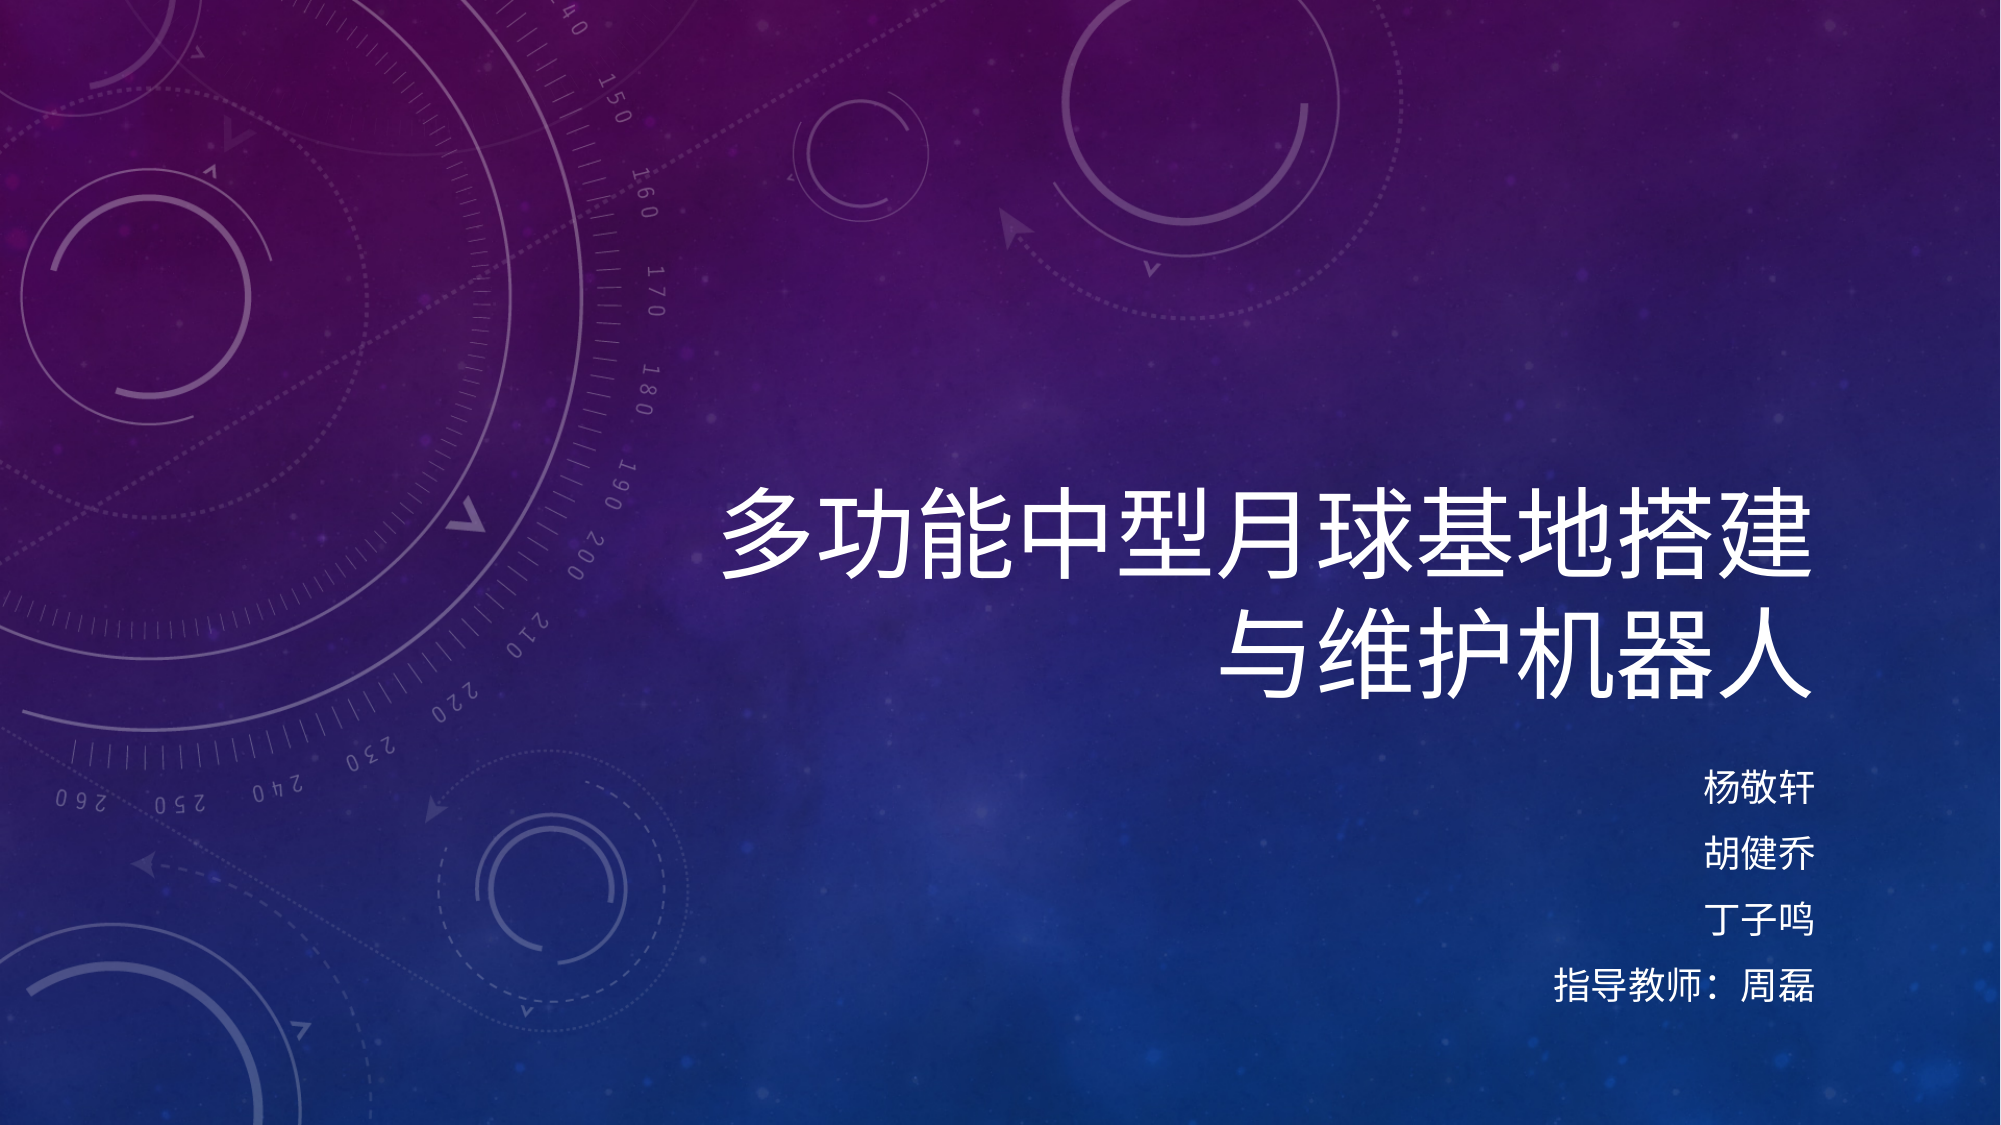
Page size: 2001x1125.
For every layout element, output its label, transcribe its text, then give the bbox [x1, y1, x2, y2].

subtitle 杨敬轩 胡健乔 丁子鸣 指导教师：周磊 [1394, 756, 1831, 1065]
title 多功能中型月球基地搭建与维护机器人 [650, 322, 1831, 720]
picture [0, 0, 2001, 1125]
